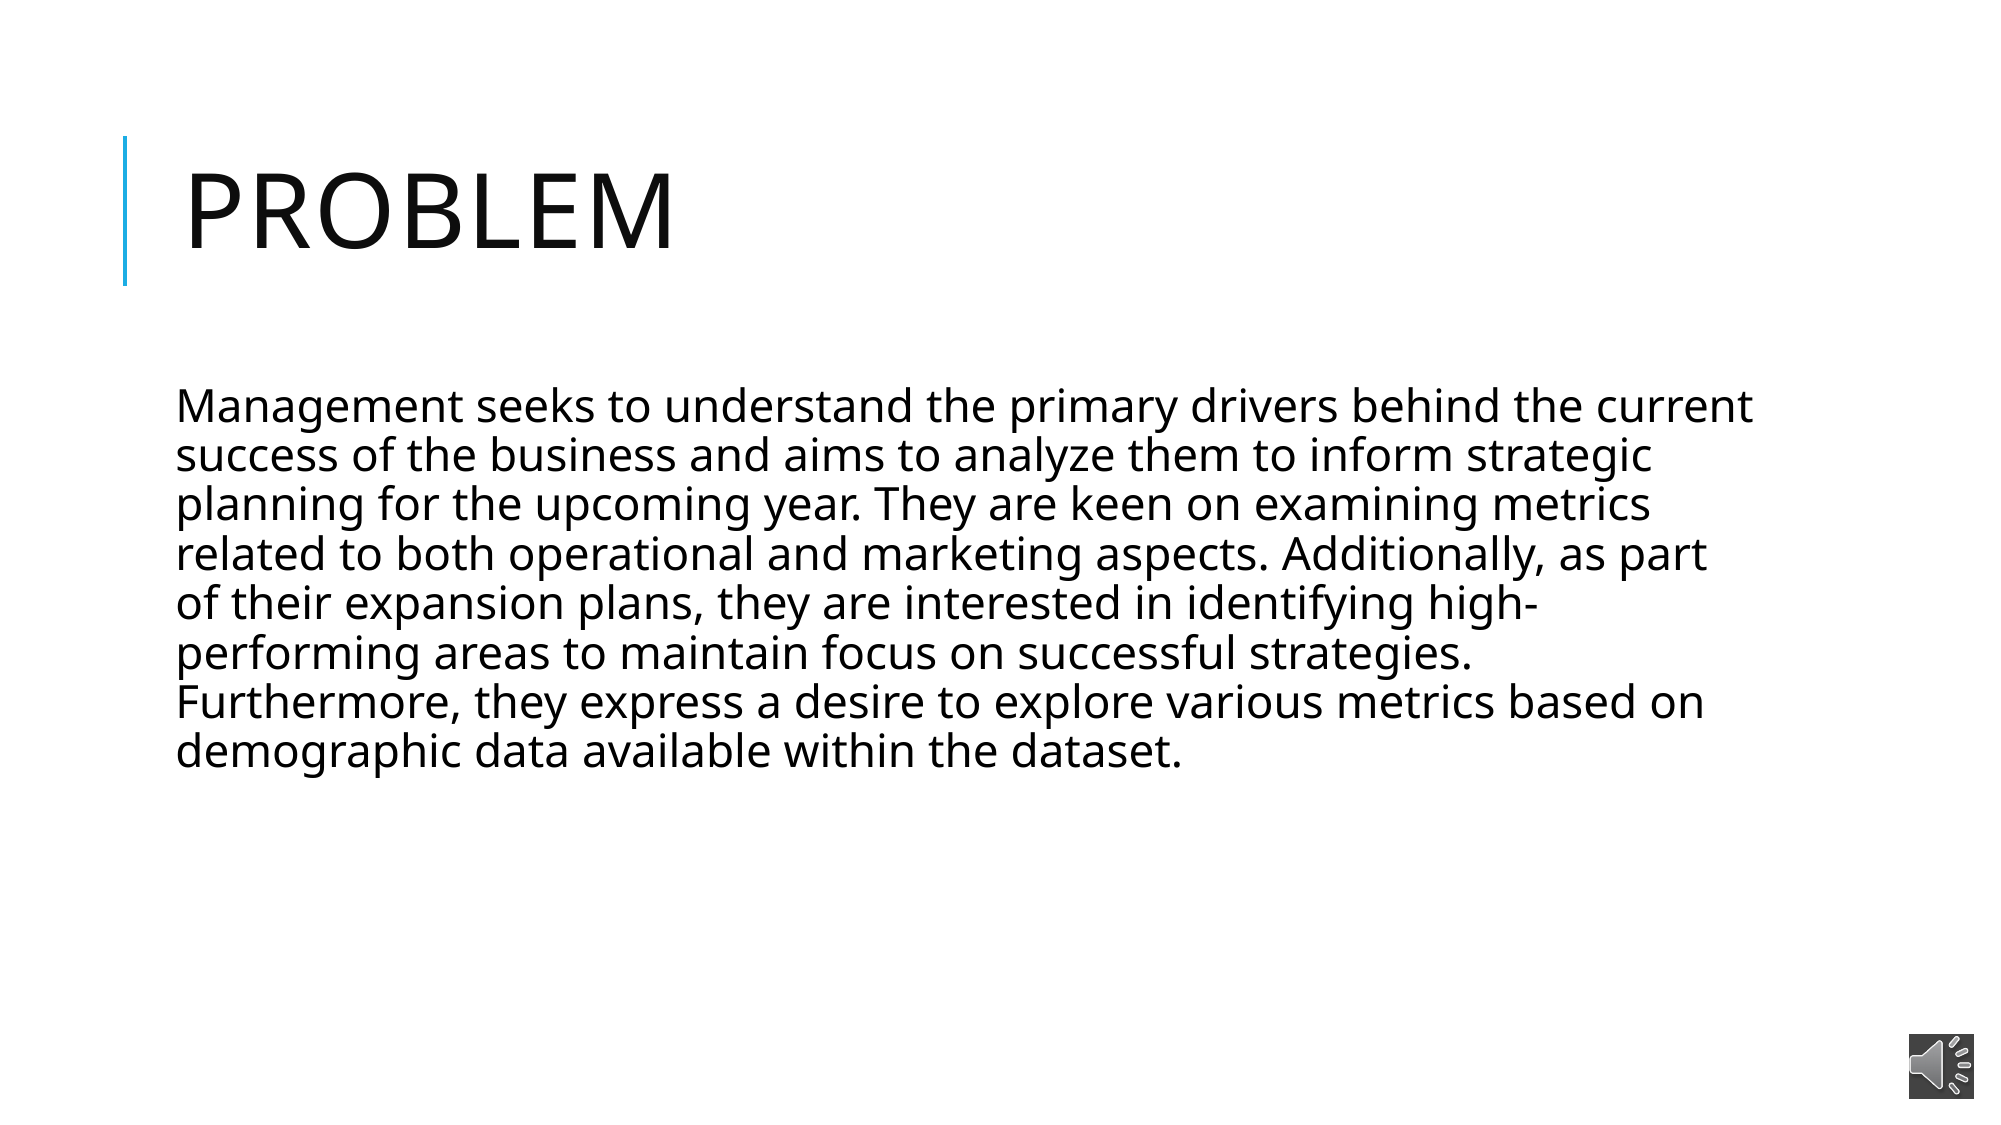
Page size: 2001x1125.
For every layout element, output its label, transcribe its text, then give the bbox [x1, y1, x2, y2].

title PROBLEM [168, 96, 1763, 342]
picture [1908, 1033, 1976, 1101]
list Management seeks to understand the primary drivers behind the current success of the business and aims to analyze them to inform strategic planning for the upcoming year. They are keen on examining metrics related to both operational and marketing aspects. Additionally, as part of their expansion plans, they are interested in identifying high-performing areas to maintain focus on successful strategies. Furthermore, they express a desire to explore various metrics based on demographic data available within the dataset. [168, 375, 1763, 1035]
